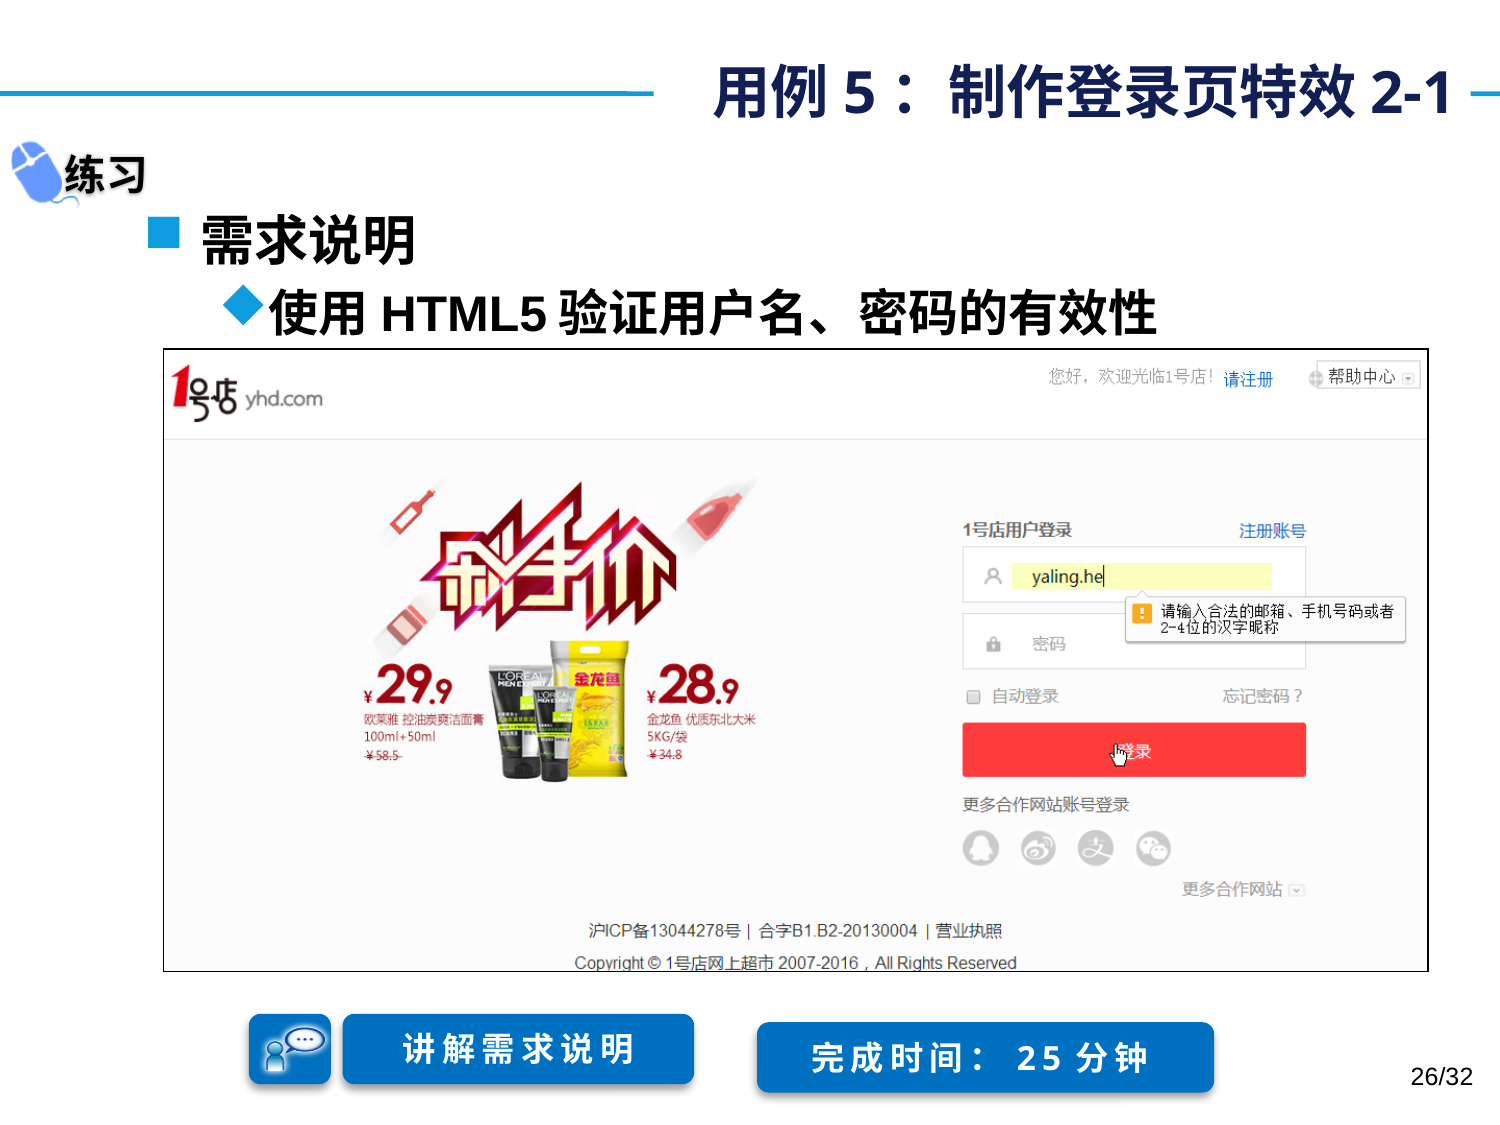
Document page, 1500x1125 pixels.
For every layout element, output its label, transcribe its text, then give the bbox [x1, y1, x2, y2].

picture [163, 349, 1428, 971]
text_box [756, 1021, 1215, 1093]
list 需求说明 使用HTML5验证用户名、密码的有效性 用户名可以是邮箱、手机号码或用户名，验证时需要使用正则表达式匹配合法的邮箱地址或者是以13、15、17、18开头的手机号码或者是2~4位的汉字 密码长度为6～10个字符 对于用户输入的各项需要验证的数据，输入后单击“登录”按钮给出提示 [128, 199, 1424, 728]
slide_number 26/32 [1138, 1053, 1489, 1114]
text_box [248, 1013, 695, 1085]
title 用例5：制作登录页特效2-1 [653, 46, 1471, 133]
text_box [11, 140, 165, 208]
